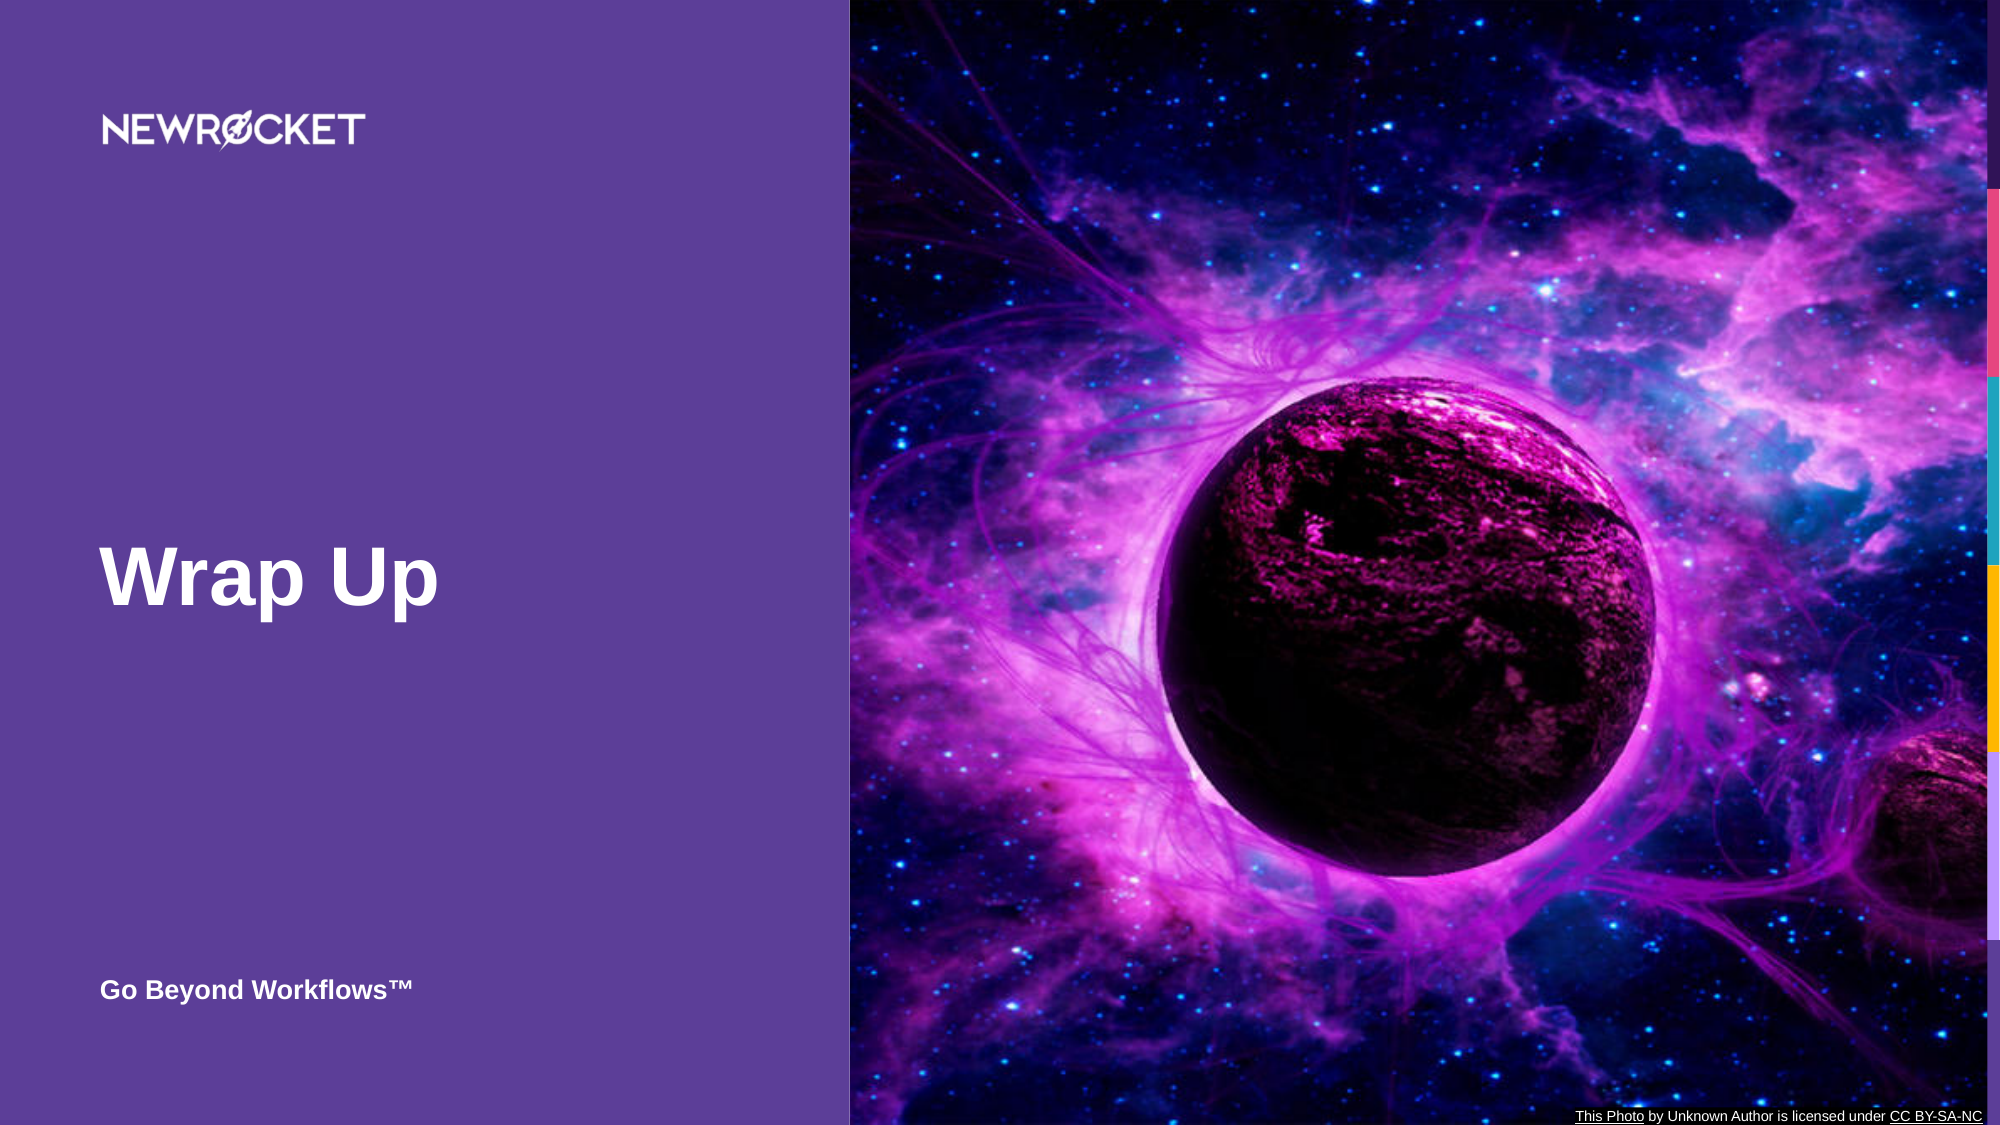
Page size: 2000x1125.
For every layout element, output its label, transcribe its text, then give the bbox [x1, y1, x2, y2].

title Wrap Up [99, 262, 775, 638]
picture [849, 0, 1988, 1125]
picture [72, 83, 396, 175]
